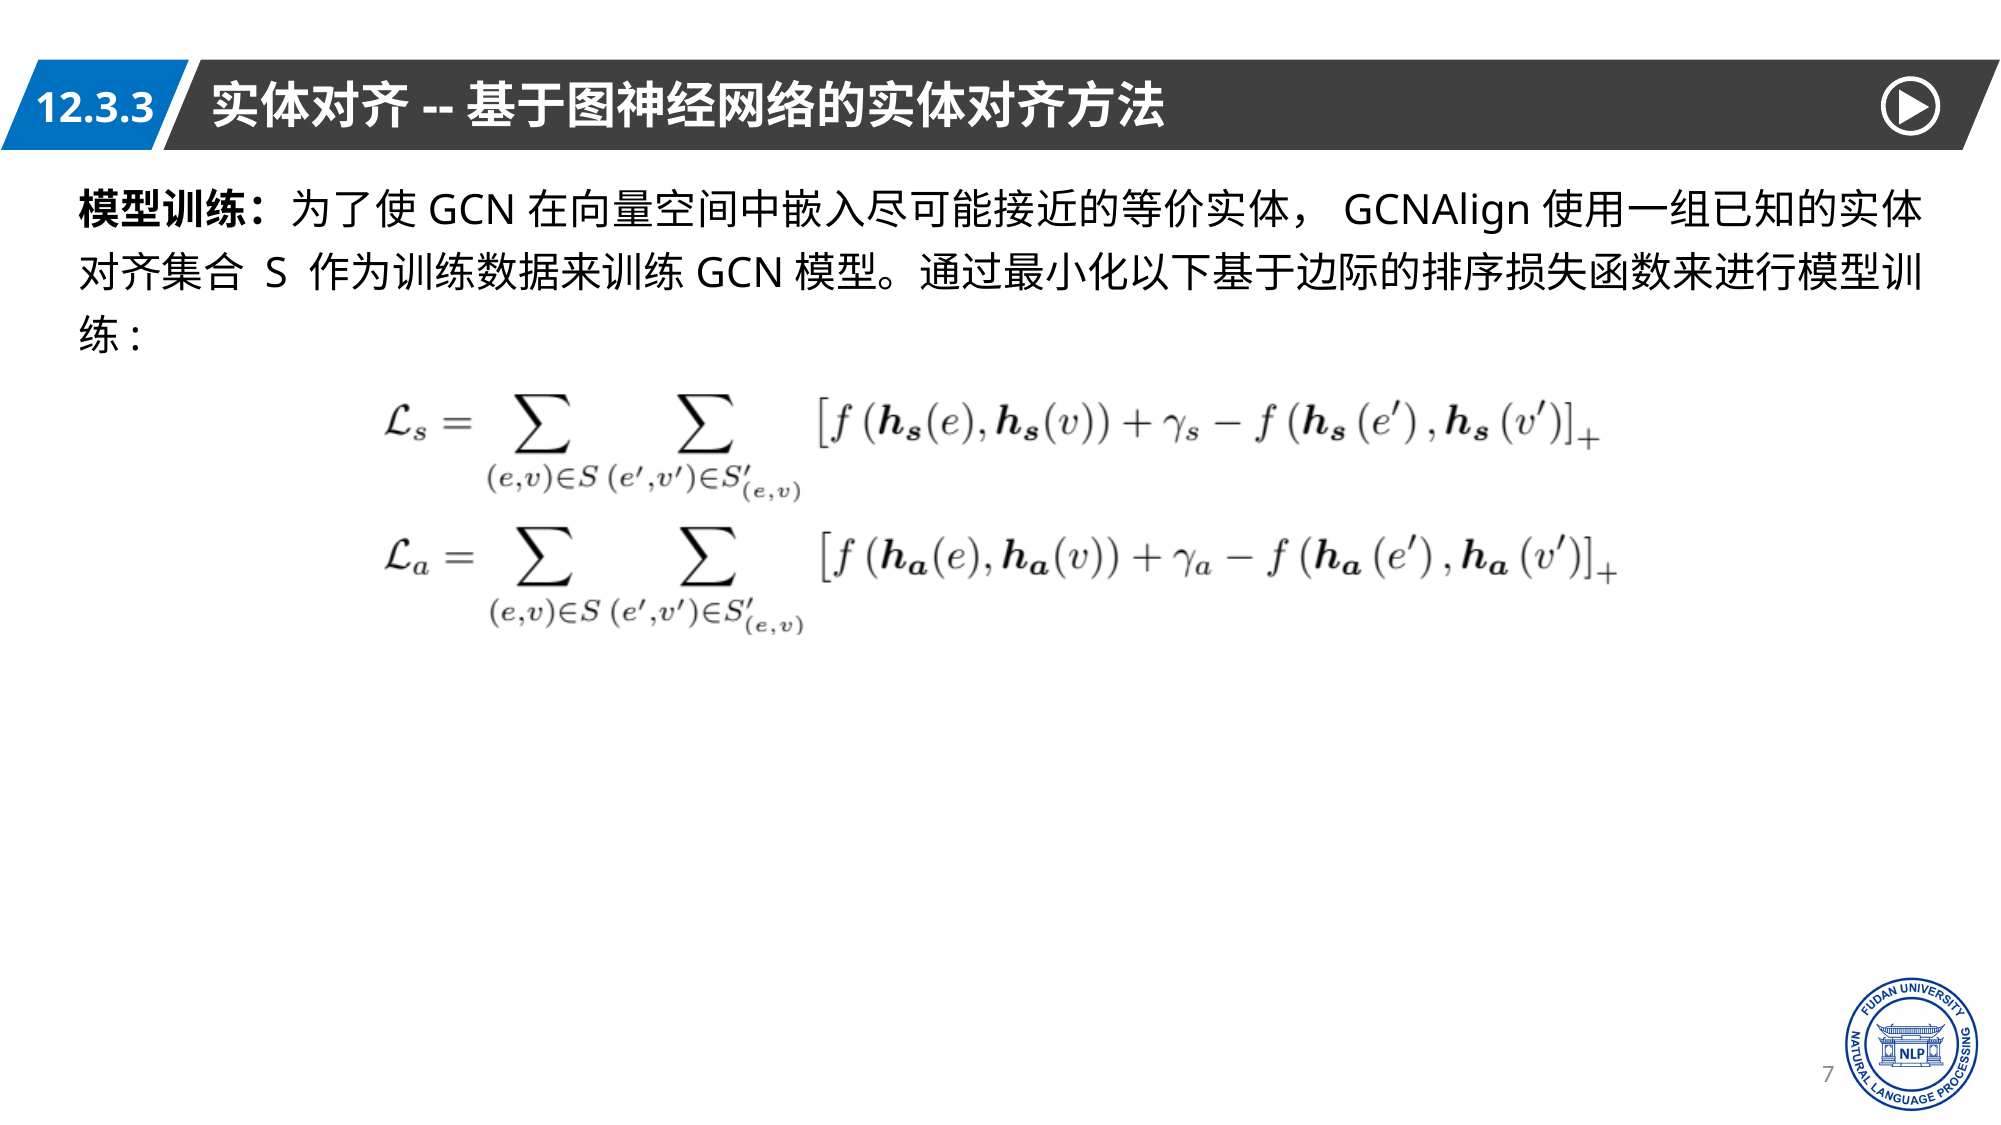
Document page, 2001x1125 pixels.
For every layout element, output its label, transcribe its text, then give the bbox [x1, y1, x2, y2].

text_box 模型训练：为了使GCN在向量空间中嵌入尽可能接近的等价实体，GCNAlign使用一组已知的实体对齐集合 S 作为训练数据来训练GCN模型。通过最小化以下基于边际的排序损失函数来进行模型训练: [63, 163, 1938, 366]
text_box [32, 59, 189, 89]
text_box 实体对齐--基于图神经网络的实体对齐方法 [195, 66, 1182, 142]
slide_number 70 [1412, 1042, 1863, 1103]
text_box [163, 59, 2000, 150]
text_box 12.3.3 [13, 73, 177, 138]
text_box [1, 121, 157, 150]
picture [383, 393, 1617, 636]
picture [1834, 972, 1985, 1117]
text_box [1883, 78, 1939, 134]
